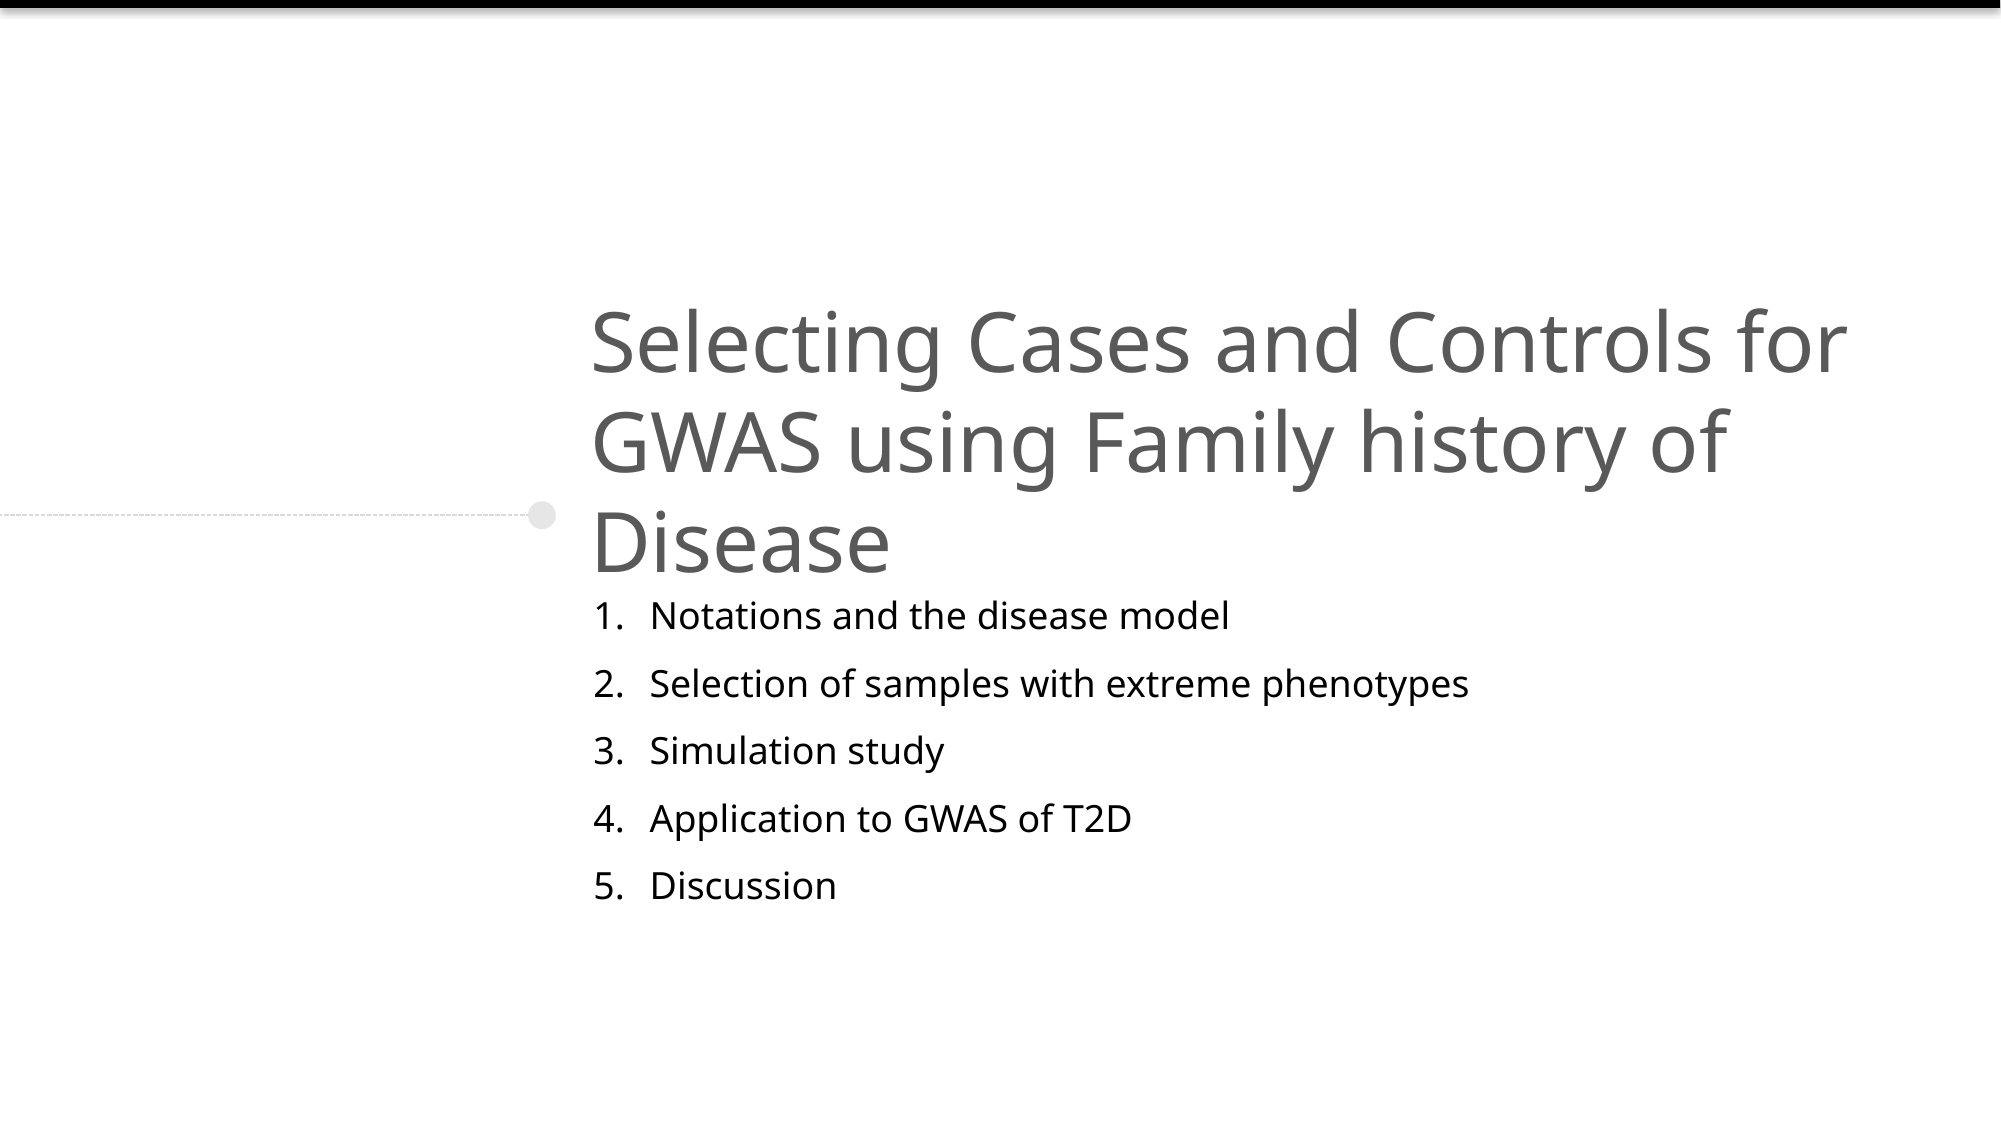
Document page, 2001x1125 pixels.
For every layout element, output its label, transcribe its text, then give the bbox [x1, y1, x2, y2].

text_box Notations and the disease model Selection of samples with extreme phenotypes Simulation study Application to GWAS of T2D Discussion [578, 562, 1486, 915]
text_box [0, 503, 555, 528]
title Selecting Cases and Controls for GWAS using Family history of Disease [575, 327, 1999, 551]
